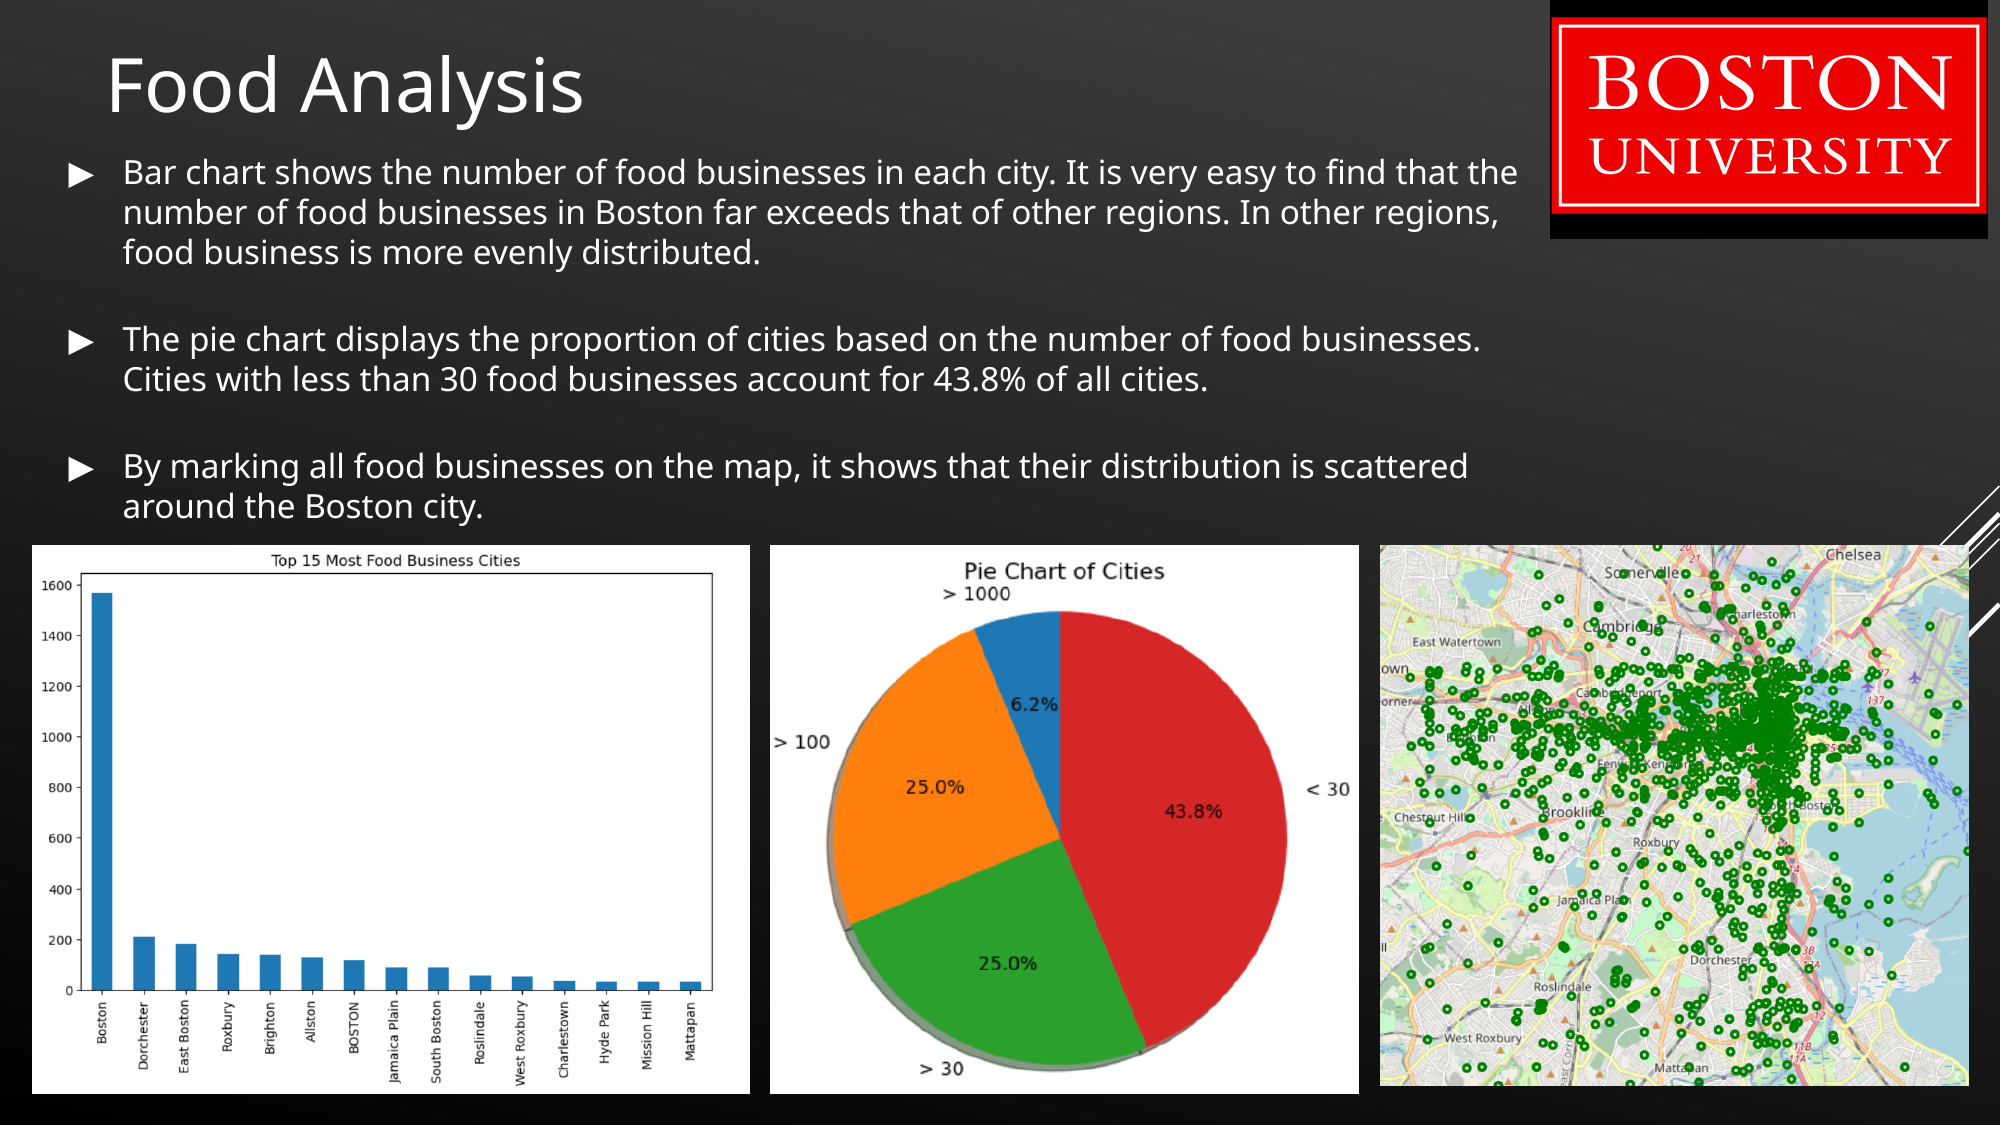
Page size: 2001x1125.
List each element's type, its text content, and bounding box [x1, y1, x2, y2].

picture [32, 544, 750, 1095]
title Food Analysis [90, 16, 1236, 149]
list Bar chart shows the number of food businesses in each city. It is very easy to find that the number of food businesses in Boston far exceeds that of other regions. In other regions, food business is more evenly distributed. The pie chart displays the proportion of cities based on the number of food businesses. Cities with less than 30 food businesses account for 43.8% of all cities. By marking all food businesses on the map, it shows that their distribution is scattered around the Boston city. [32, 99, 1561, 578]
picture [769, 544, 1360, 1095]
picture [1379, 544, 1969, 1086]
picture [1550, 0, 1988, 239]
